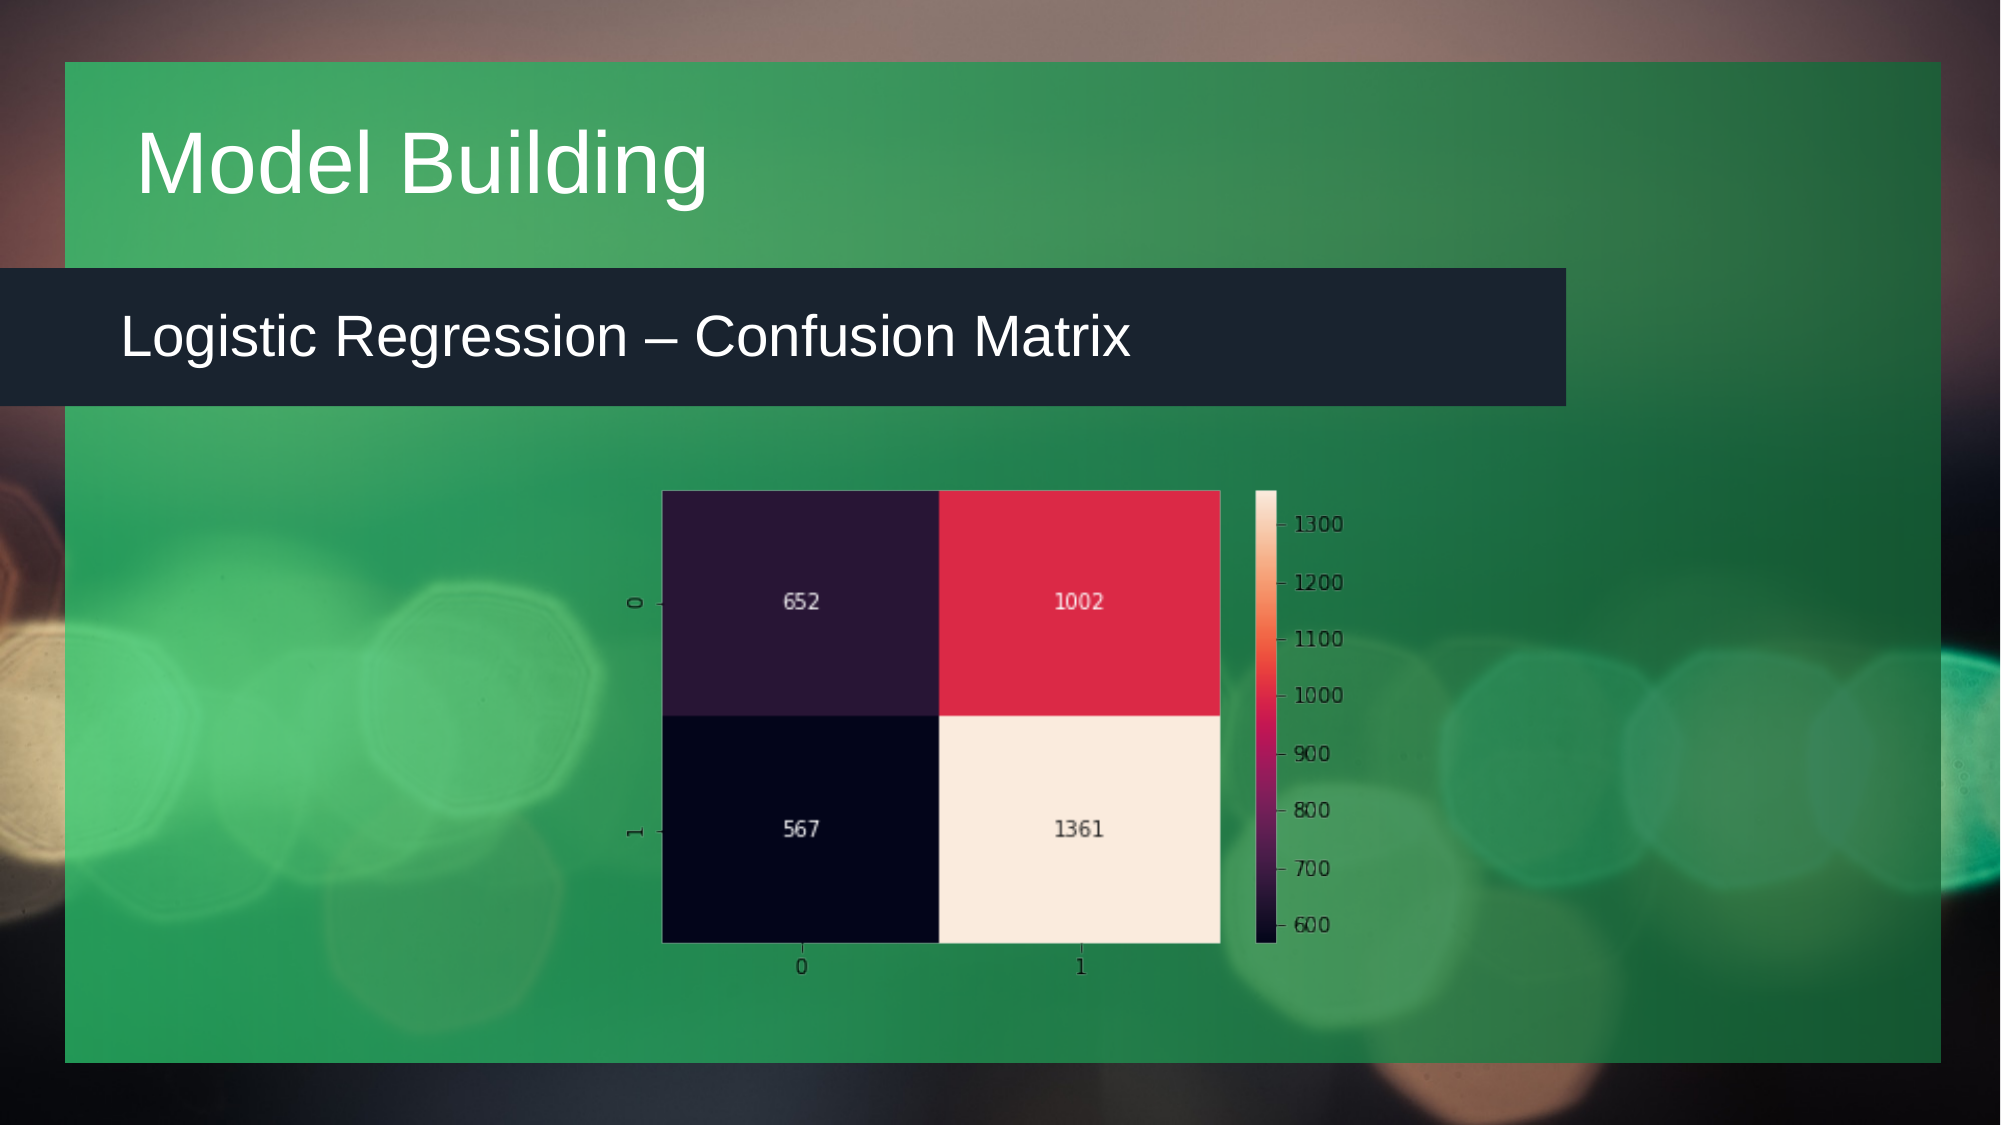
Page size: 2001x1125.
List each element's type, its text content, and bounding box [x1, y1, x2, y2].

subtitle Logistic Regression – Confusion Matrix [0, 268, 1567, 407]
title Model Building [83, 117, 1909, 214]
picture [549, 418, 1450, 1019]
picture [0, 0, 2001, 1125]
